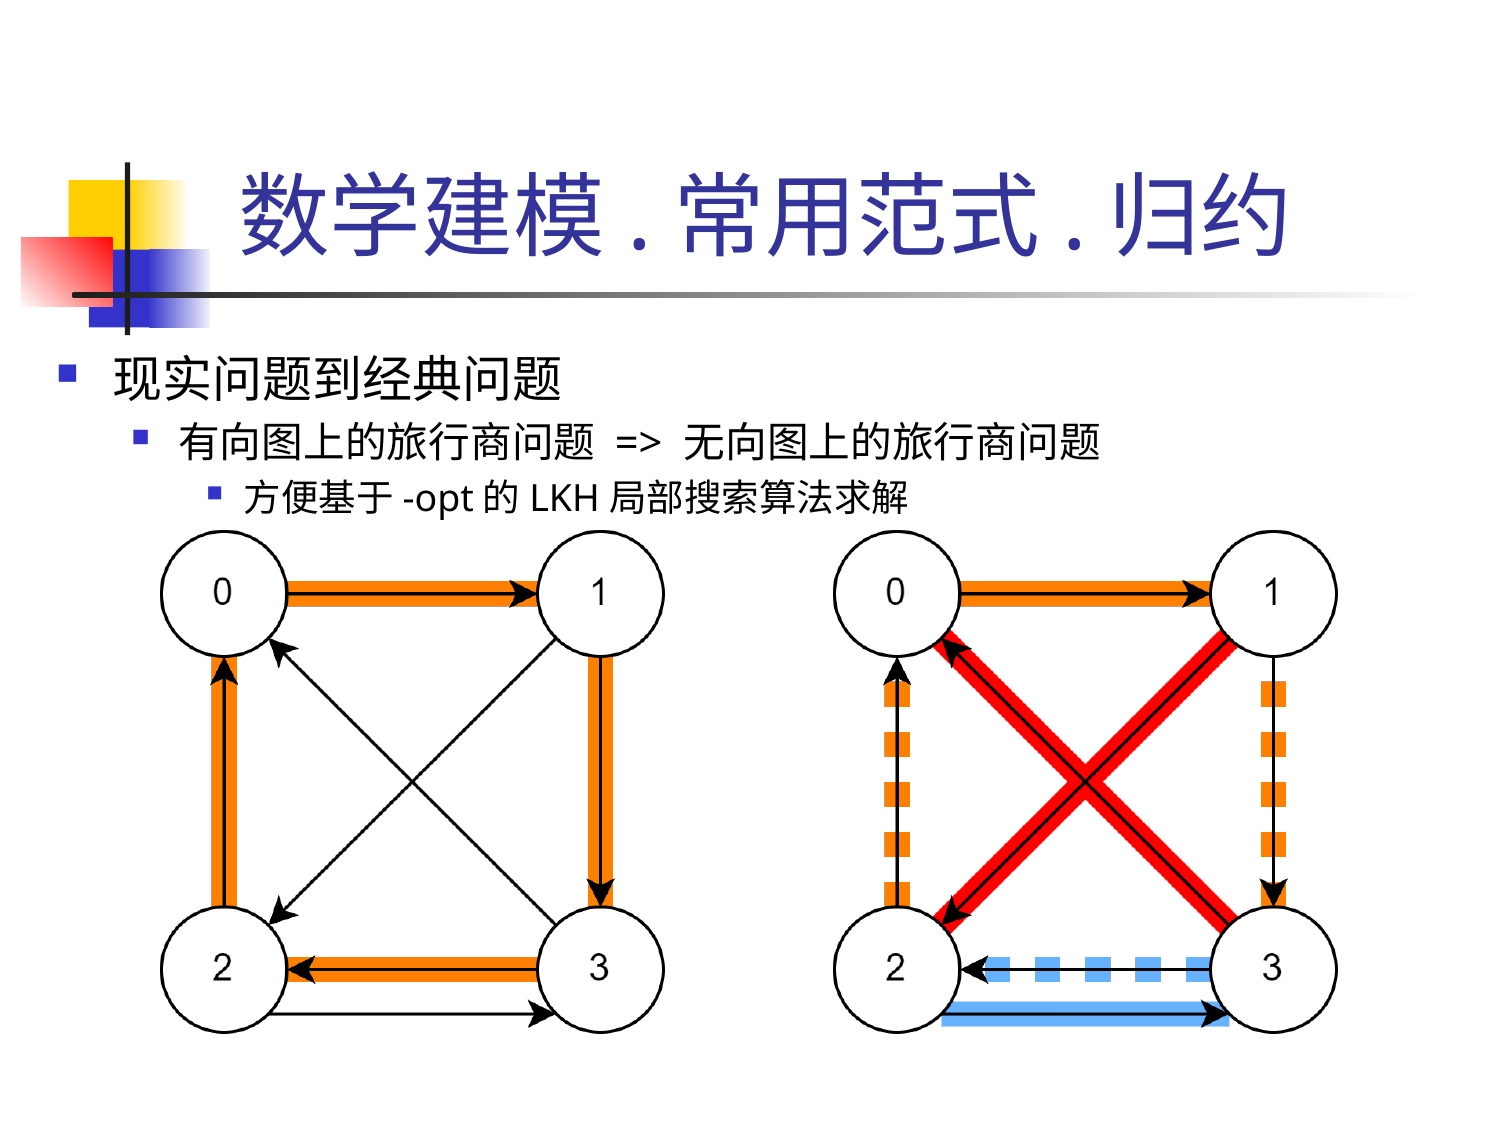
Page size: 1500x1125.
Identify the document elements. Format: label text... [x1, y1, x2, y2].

title 数学建模.常用范式.归约 [64, 35, 1466, 275]
picture [801, 498, 1372, 1071]
picture [128, 498, 699, 1071]
